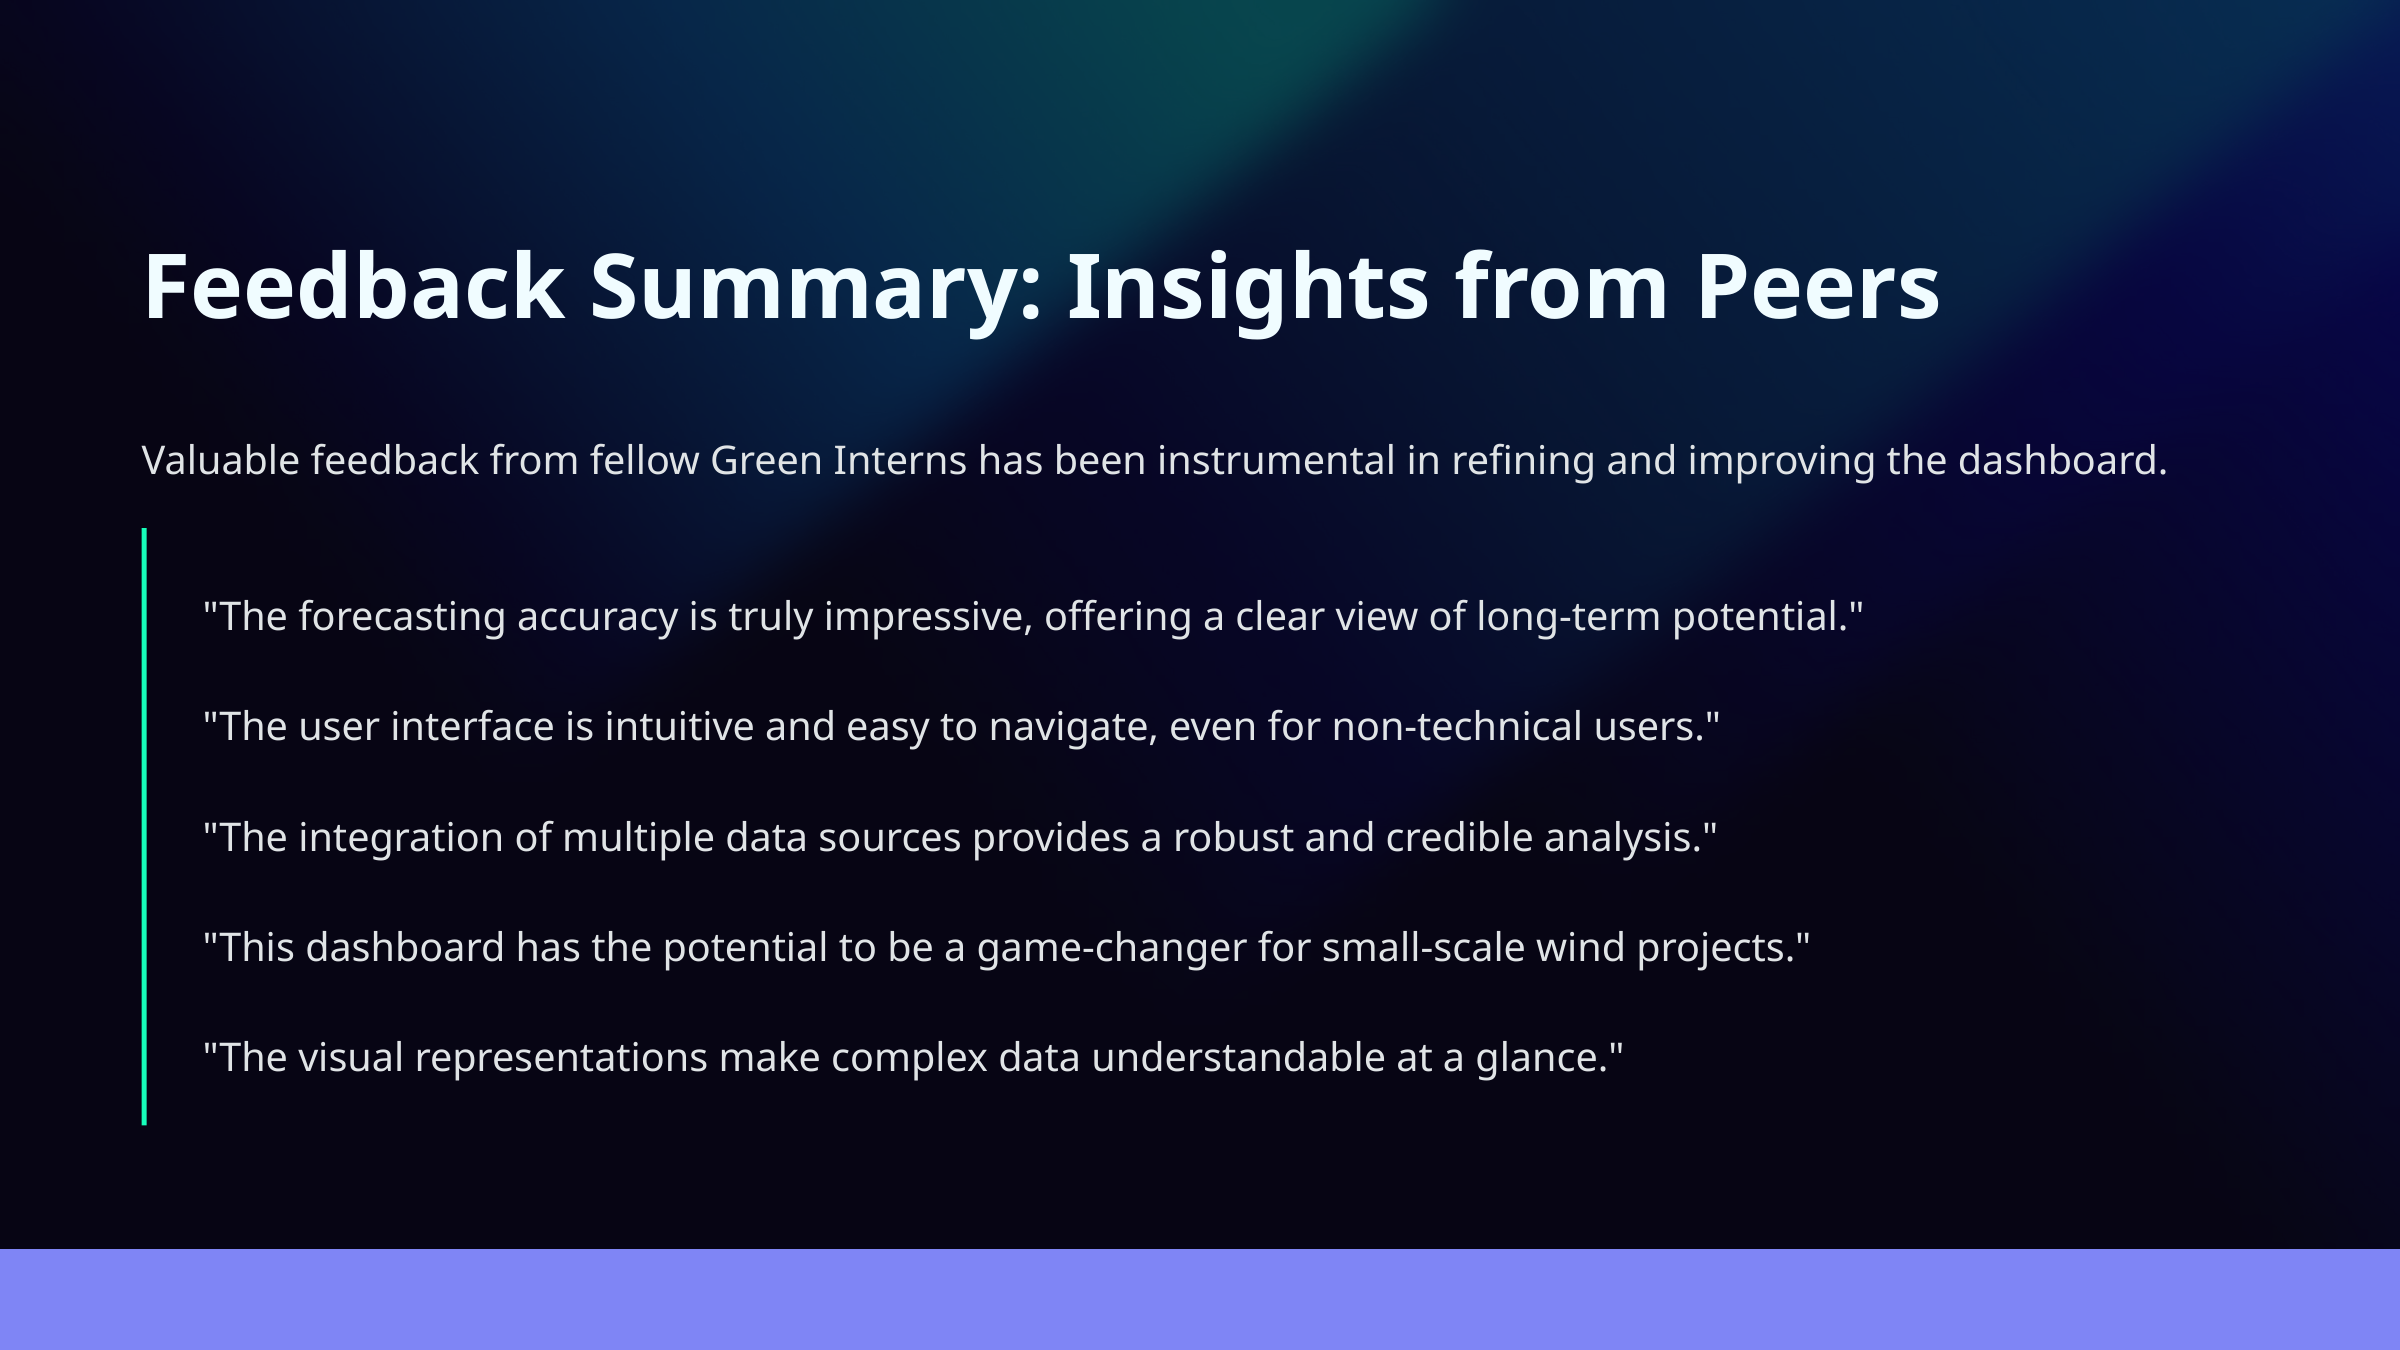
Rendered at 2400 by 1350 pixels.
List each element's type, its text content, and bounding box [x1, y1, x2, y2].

text_box "This dashboard has the potential to be a game-changer for small-scale wind projects." [202, 904, 2259, 970]
text_box "The forecasting accuracy is truly impressive, offering a clear view of long-term potential." [202, 573, 2259, 639]
text_box [141, 528, 147, 1126]
text_box "The integration of multiple data sources provides a robust and credible analysis." [202, 794, 2259, 860]
text_box Valuable feedback from fellow Green Interns has been instrumental in refining and improving the dashboard. [141, 417, 2259, 483]
text_box "The visual representations make complex data understandable at a glance." [202, 1015, 2259, 1080]
picture [0, 1249, 2400, 1350]
text_box "The user interface is intuitive and easy to navigate, even for non-technical users." [202, 684, 2259, 749]
text_box Feedback Summary: Insights from Peers [141, 224, 1845, 337]
